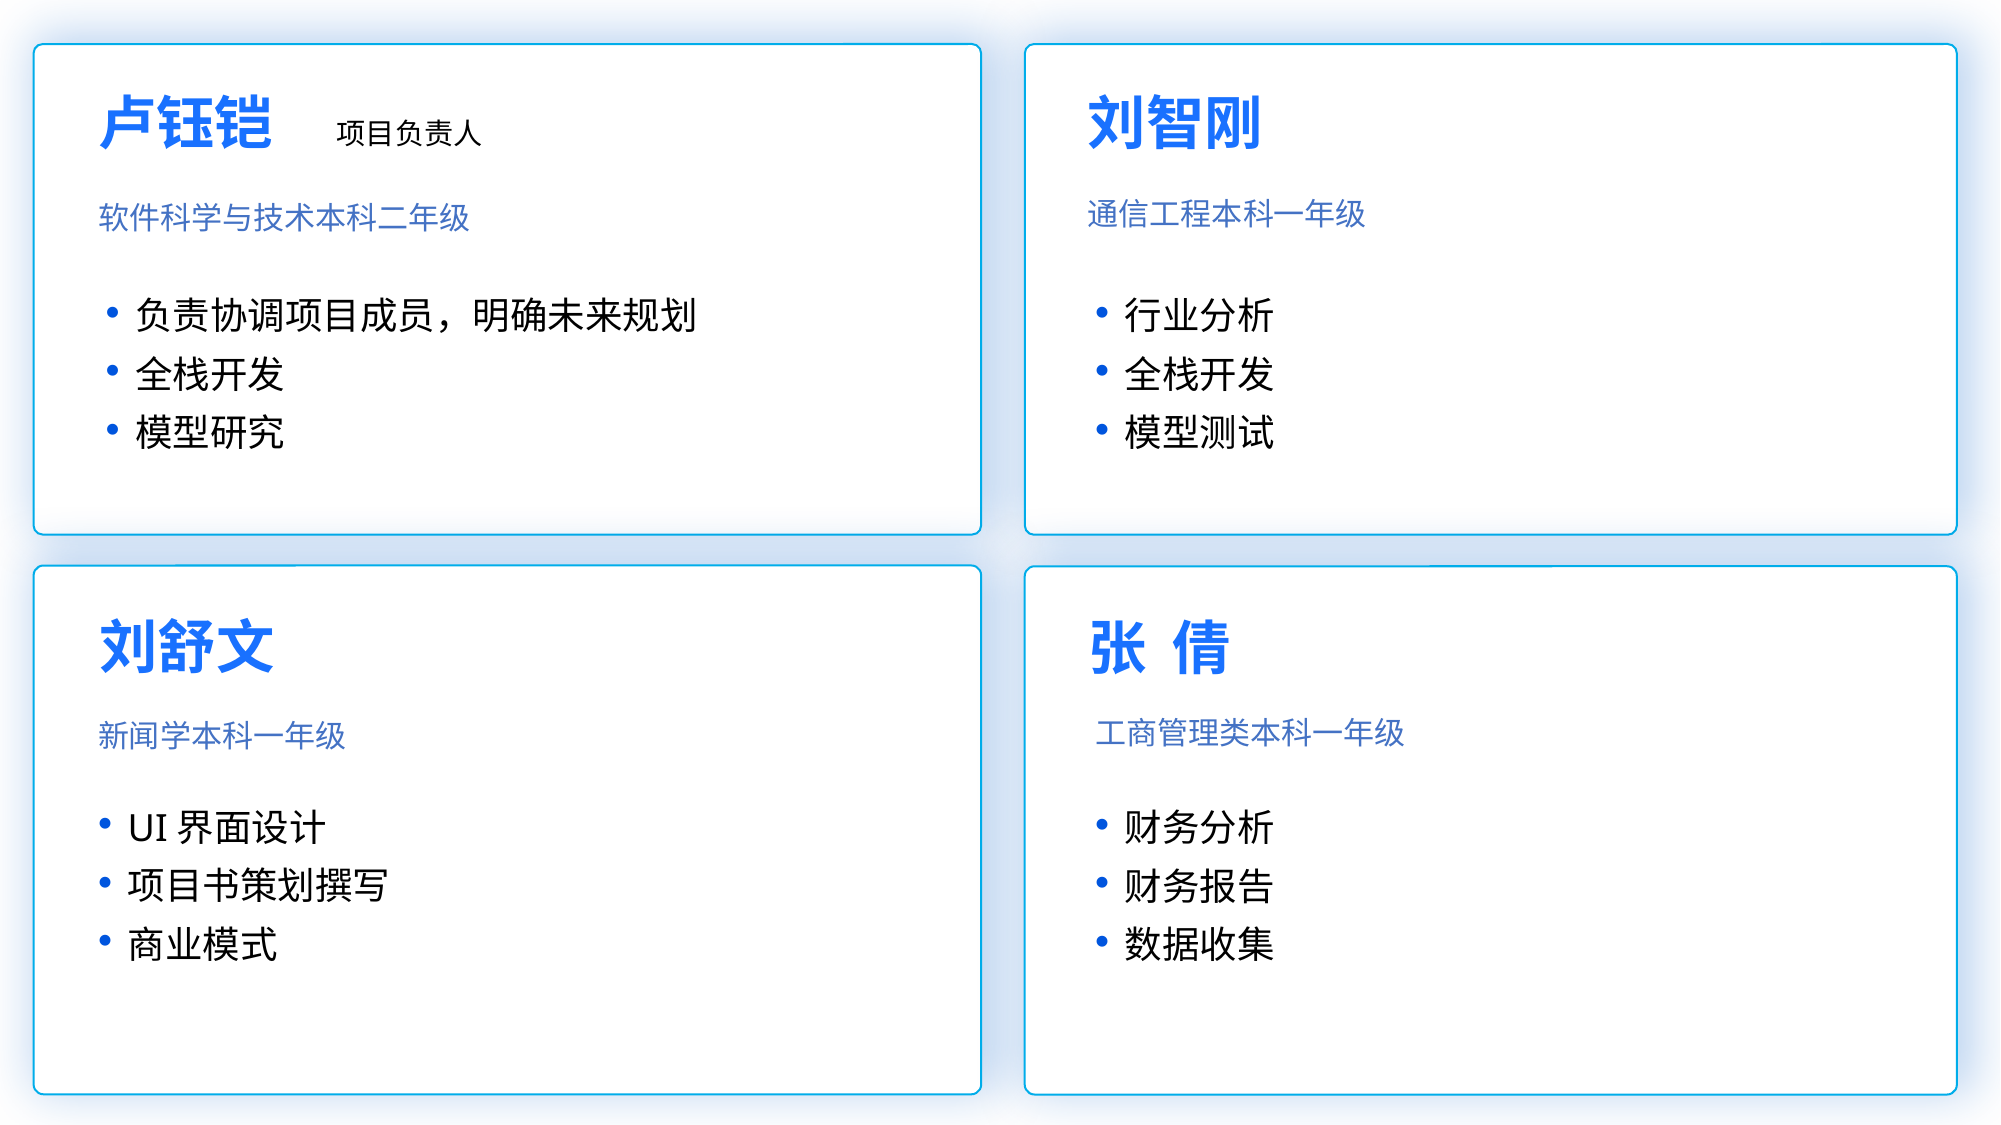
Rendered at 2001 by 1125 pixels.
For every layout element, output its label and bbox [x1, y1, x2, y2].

text_box [33, 564, 982, 1095]
text_box [1024, 565, 1958, 1096]
text_box [33, 43, 982, 536]
text_box [1024, 43, 1958, 536]
